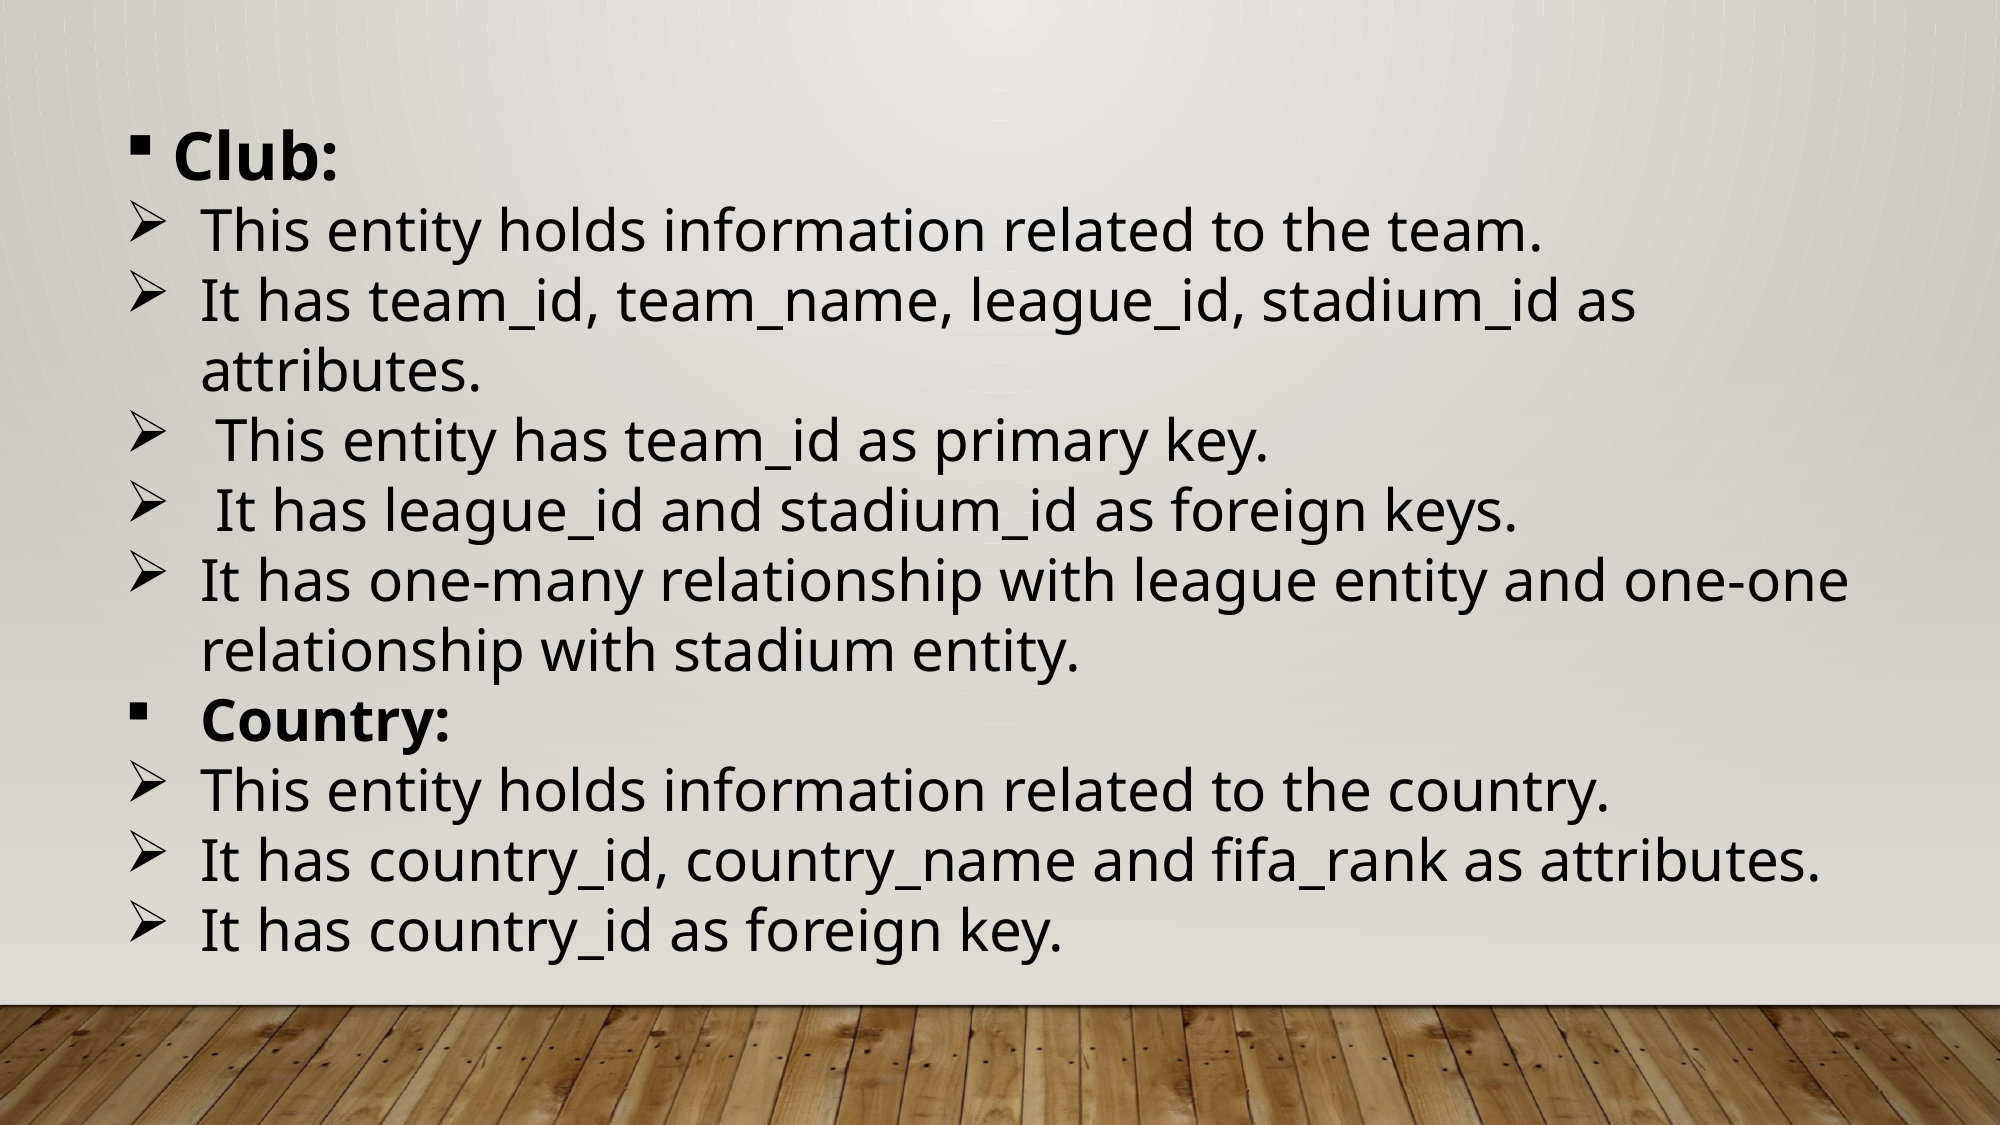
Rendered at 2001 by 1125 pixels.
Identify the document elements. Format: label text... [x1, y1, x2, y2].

text_box Club: This entity holds information related to the team. It has team_id, team_name, league_id, stadium_id as attributes. This entity has team_id as primary key. It has league_id and stadium_id as foreign keys. It has one-many relationship with league entity and one-one relationship with stadium entity. Country: This entity holds information related to the country. It has country_id, country_name and fifa_rank as attributes. It has country_id as foreign key. [110, 106, 1896, 1111]
picture [0, 1005, 2000, 1125]
